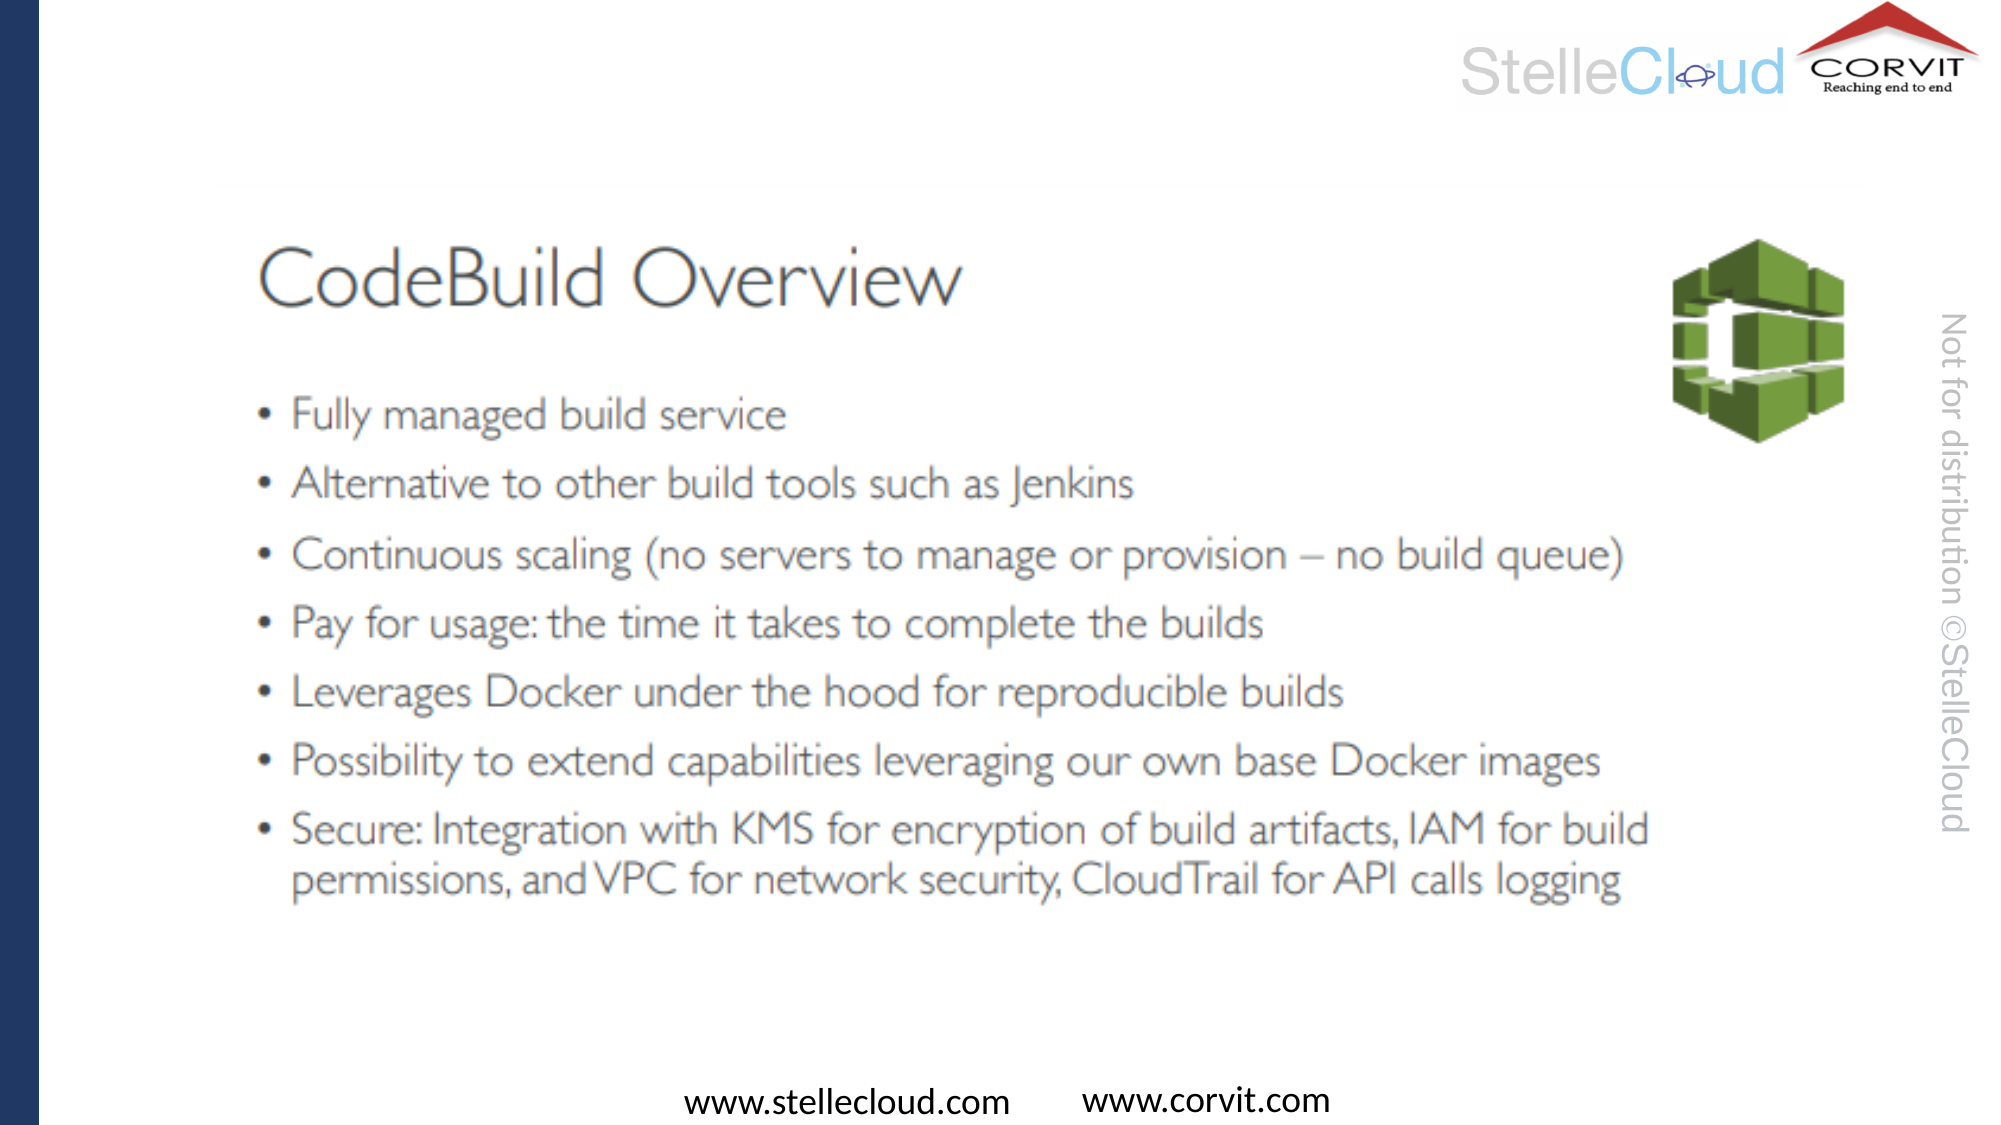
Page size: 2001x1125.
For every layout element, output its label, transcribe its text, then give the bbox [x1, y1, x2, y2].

text_box www.corvit.com [1067, 1067, 1347, 1125]
picture [216, 183, 1866, 982]
text_box www.stellecloud.com [669, 1069, 1027, 1125]
picture [1455, 0, 1988, 111]
text_box Not for distribution ⒸStelleCloud [1927, 297, 1988, 1125]
